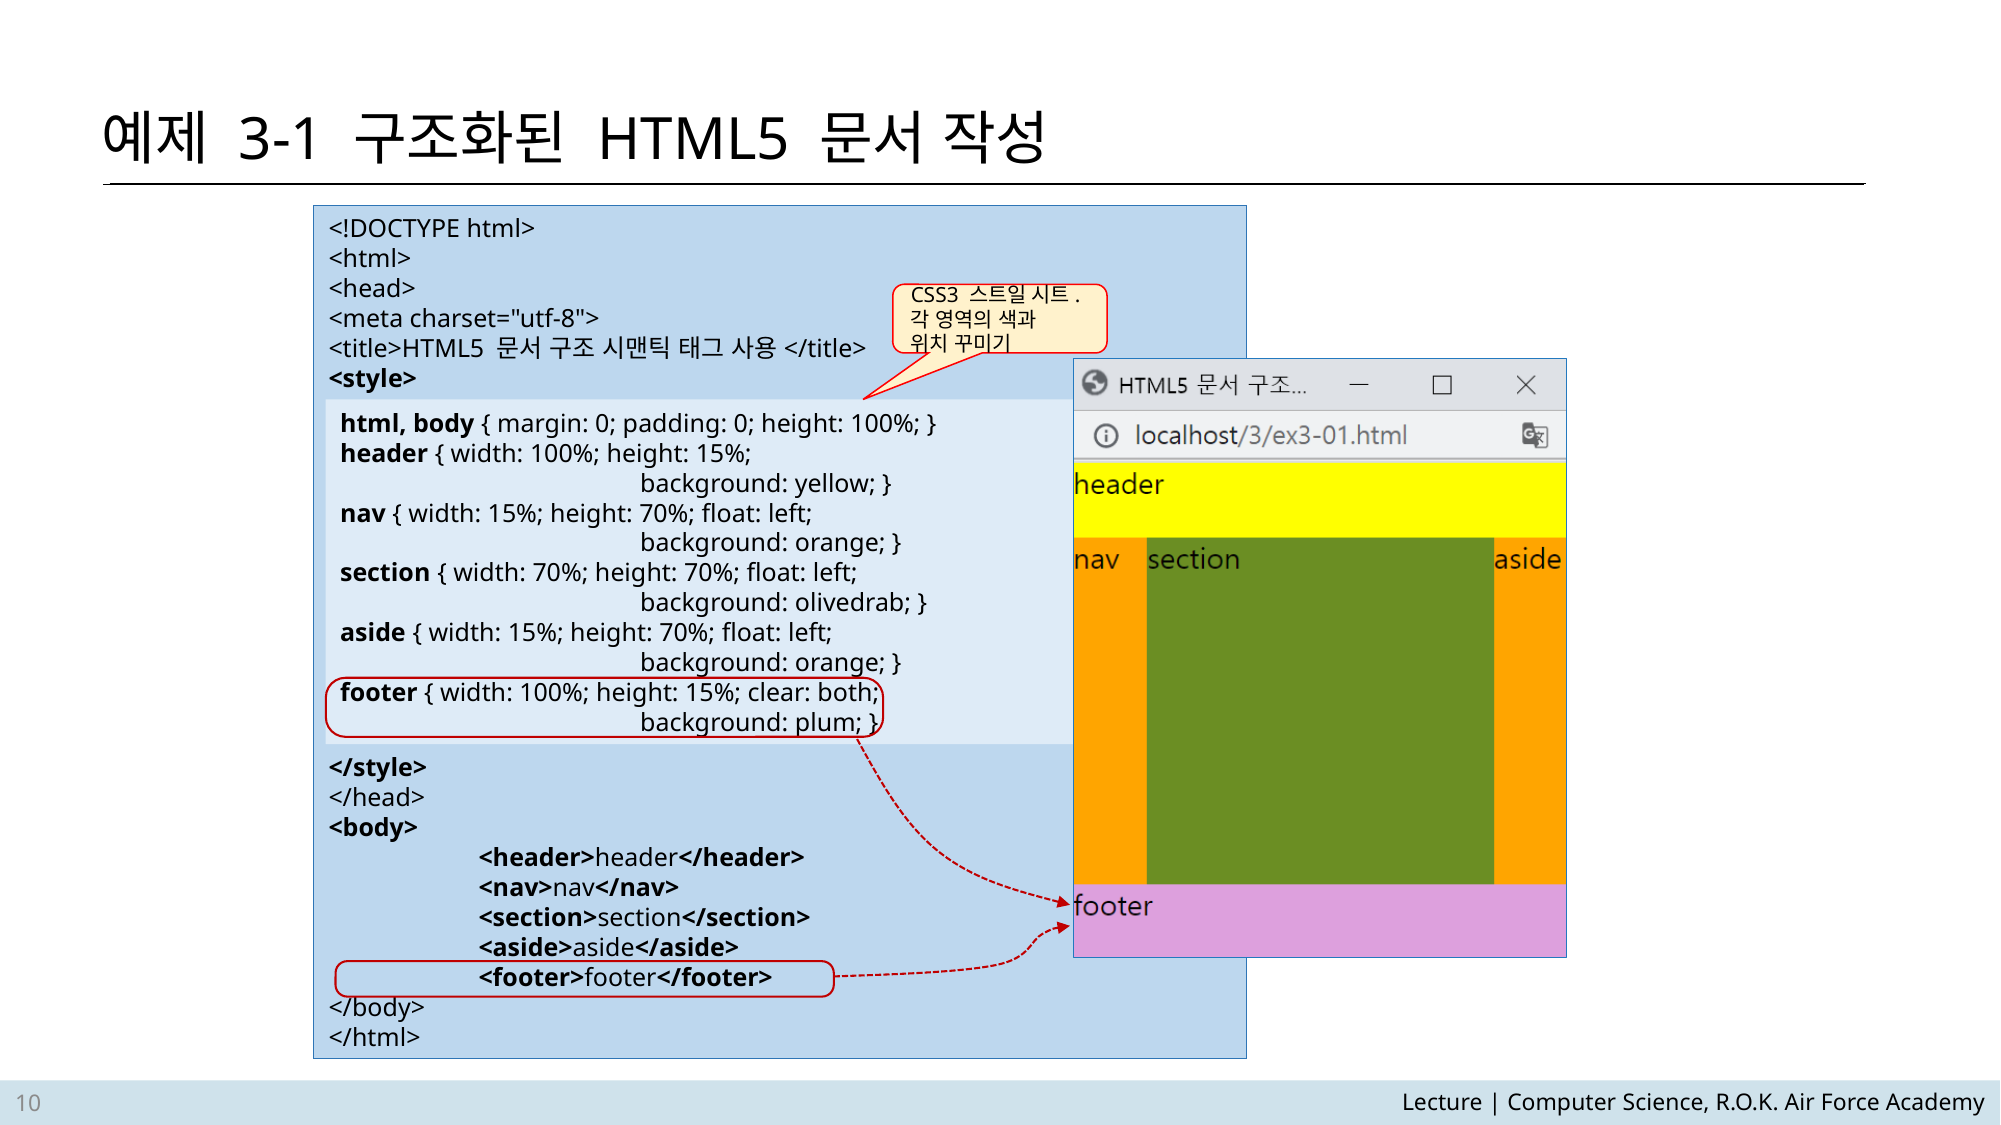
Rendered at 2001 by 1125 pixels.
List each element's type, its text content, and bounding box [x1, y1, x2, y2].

picture [1073, 358, 1567, 957]
list 예제 3-1 구조화된 HTML5 문서 작성 [90, 109, 1862, 172]
text_box html, body { margin: 0; padding: 0; height: 100%; } header { width: 100%; height: 15%; background: yellow; } nav { width: 15%; height: 70%; float: left; background: orange; } section { width: 70%; height: 70%; float: left; background: olivedrab; } aside { width: 15%; height: 70%; float: left; background: orange; } footer { width: 100%; height: 15%; clear: both; background: plum; } [324, 398, 1073, 745]
text_box [324, 676, 885, 738]
text_box CSS3 스트일 시트. 각 영역의 색과 위치 꾸미기 [862, 283, 1109, 401]
text_box [833, 921, 1070, 978]
text_box [856, 738, 1071, 908]
slide_number 10 [0, 1086, 114, 1123]
text_box <!DOCTYPE html> <html> <head> <meta charset="utf-8"> <title>HTML5 문서 구조 시맨틱 태그 사용</title> <style> </style> </head> <body> <header>header</header> <nav>nav</nav> <section>section</section> <aside>aside</aside> <footer>footer</footer> </body> </html> [313, 205, 1247, 1059]
text_box [334, 960, 835, 998]
